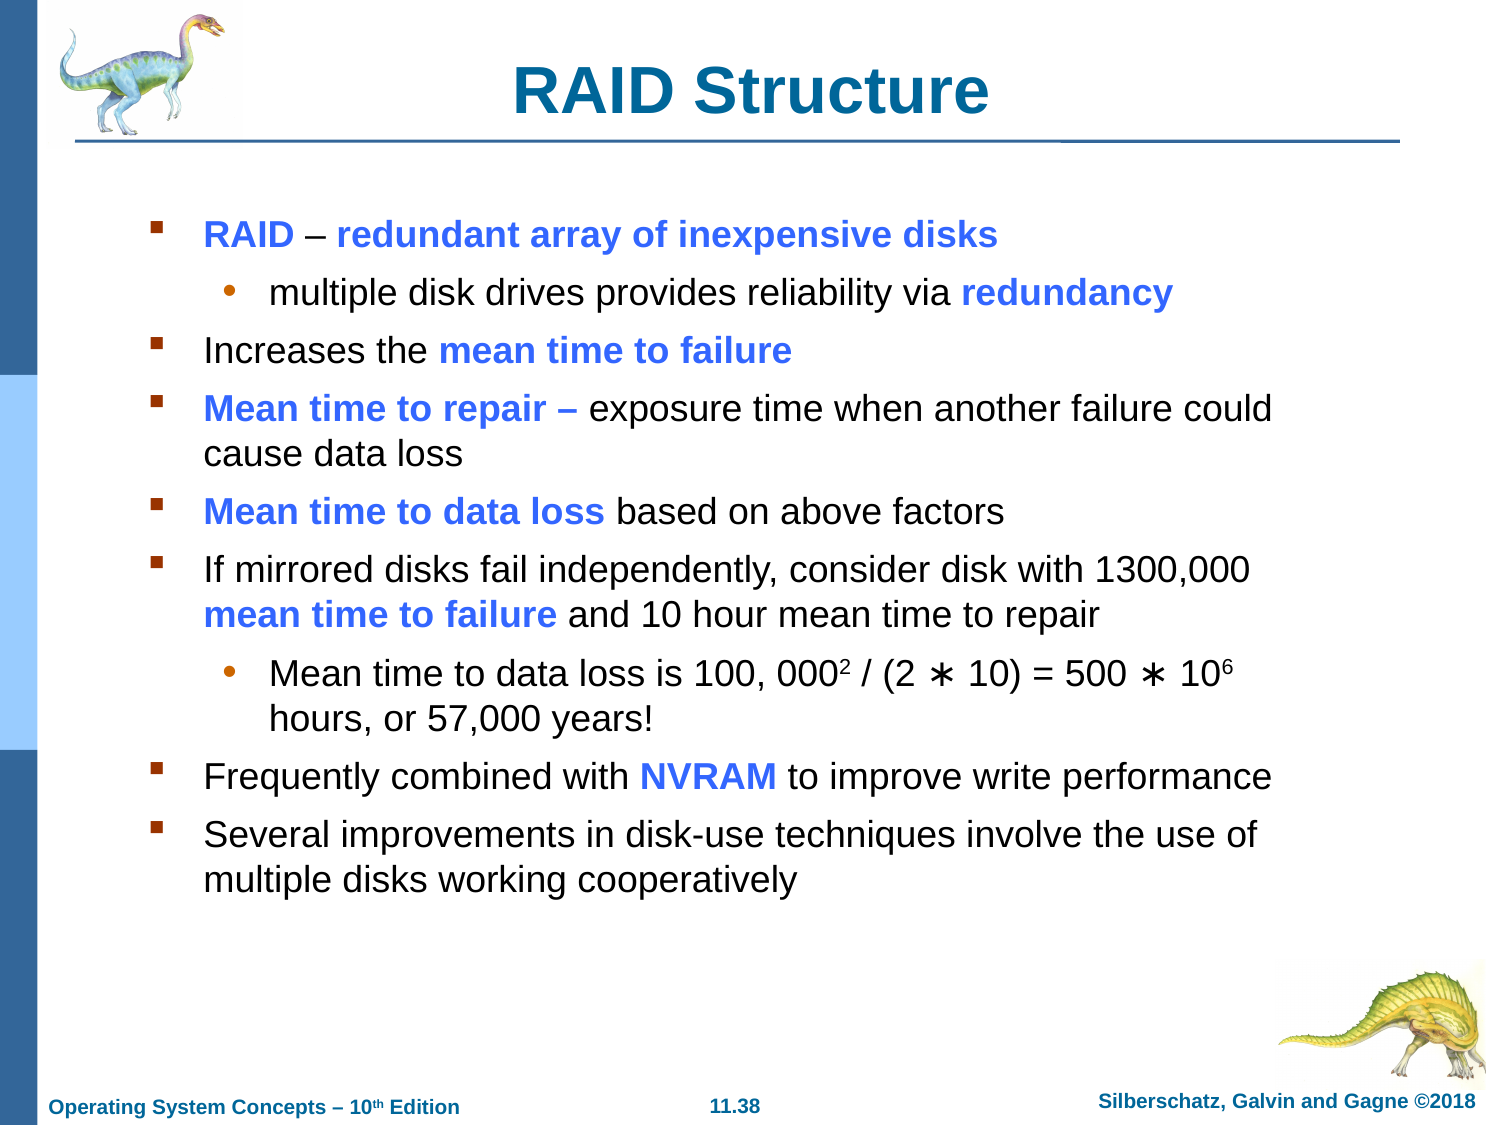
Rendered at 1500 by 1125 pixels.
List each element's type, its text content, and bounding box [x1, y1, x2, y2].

list RAID – redundant array of inexpensive disks multiple disk drives provides reliability via redundancy Increases the mean time to failure Mean time to repair – exposure time when another failure could cause data loss Mean time to data loss based on above factors If mirrored disks fail independently, consider disk with 1300,000 mean time to failure and 10 hour mean time to repair Mean time to data loss is 100, 0002 / (2 ∗ 10) = 500 ∗ 106 hours, or 57,000 years! Frequently combined with NVRAM to improve write performance Several improvements in disk-use techniques involve the use of multiple disks working cooperatively [132, 202, 1361, 946]
picture [1275, 959, 1486, 1090]
picture [46, 0, 243, 149]
title RAID Structure [115, 39, 1389, 134]
